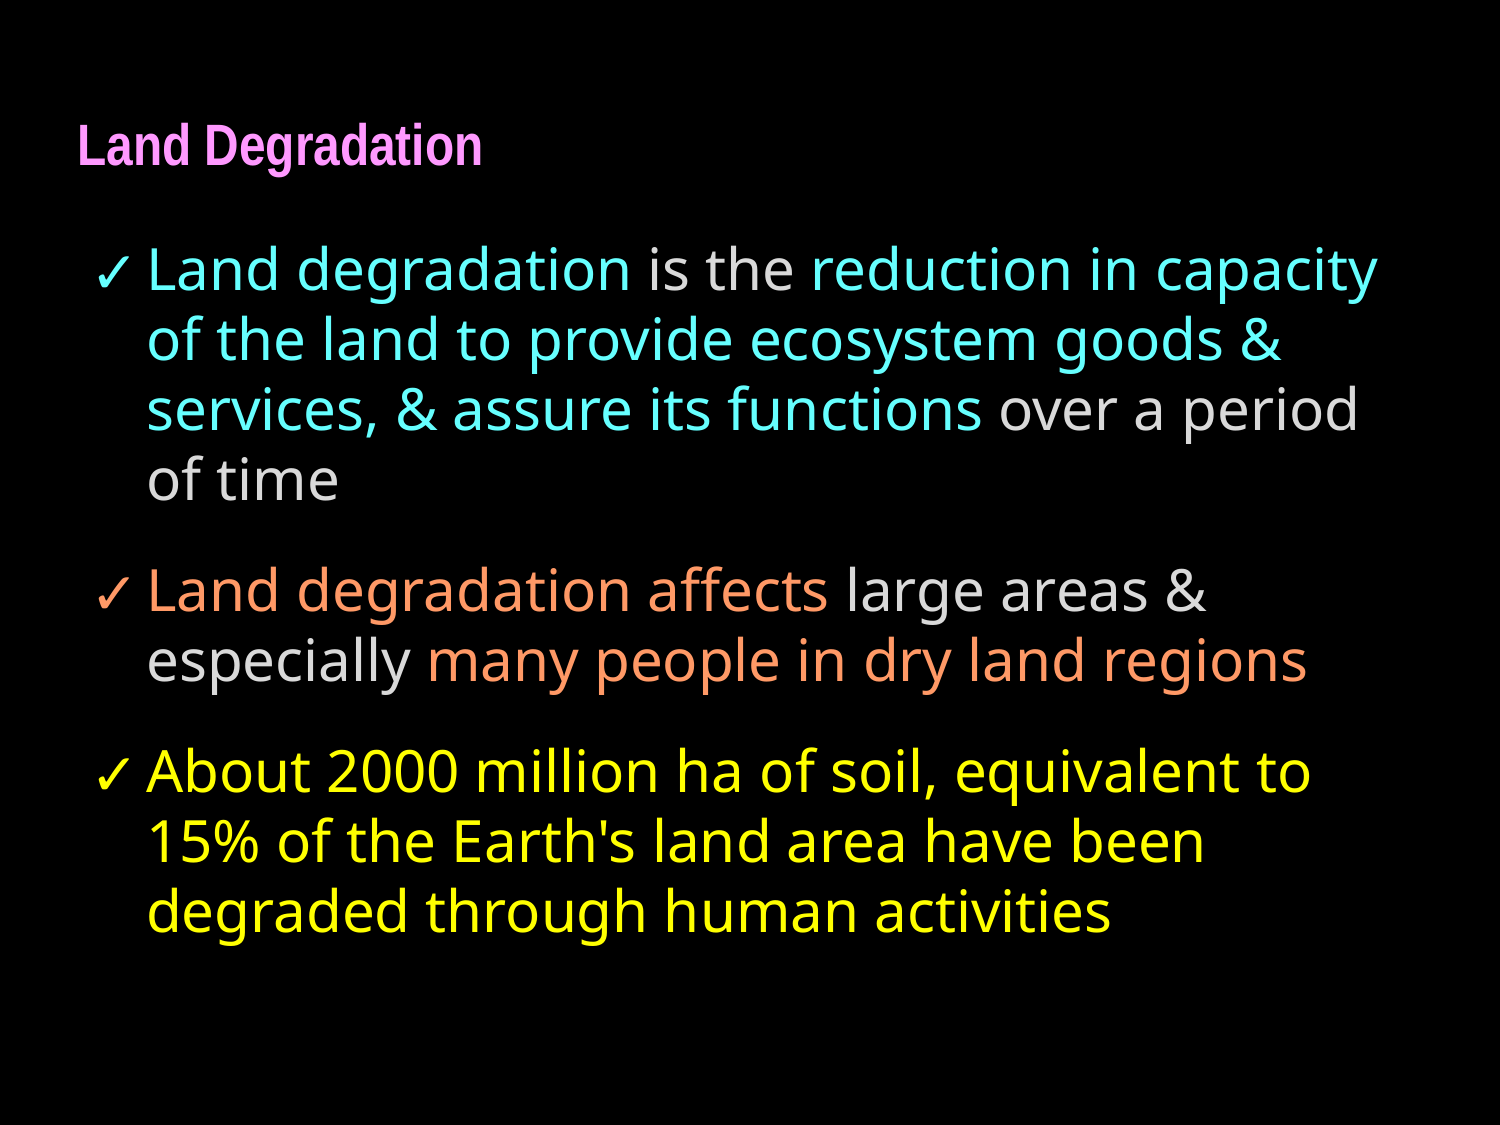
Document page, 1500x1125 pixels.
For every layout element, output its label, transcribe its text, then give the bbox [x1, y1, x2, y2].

text_box Land Degradation [62, 99, 1275, 188]
list Land degradation is the reduction in capacity of the land to provide ecosystem goods & services, & assure its functions over a period of time Land degradation affects large areas & especially many people in dry land regions About 2000 million ha of soil, equivalent to 15% of the Earth's land area have been degraded through human activities [75, 224, 1438, 1013]
